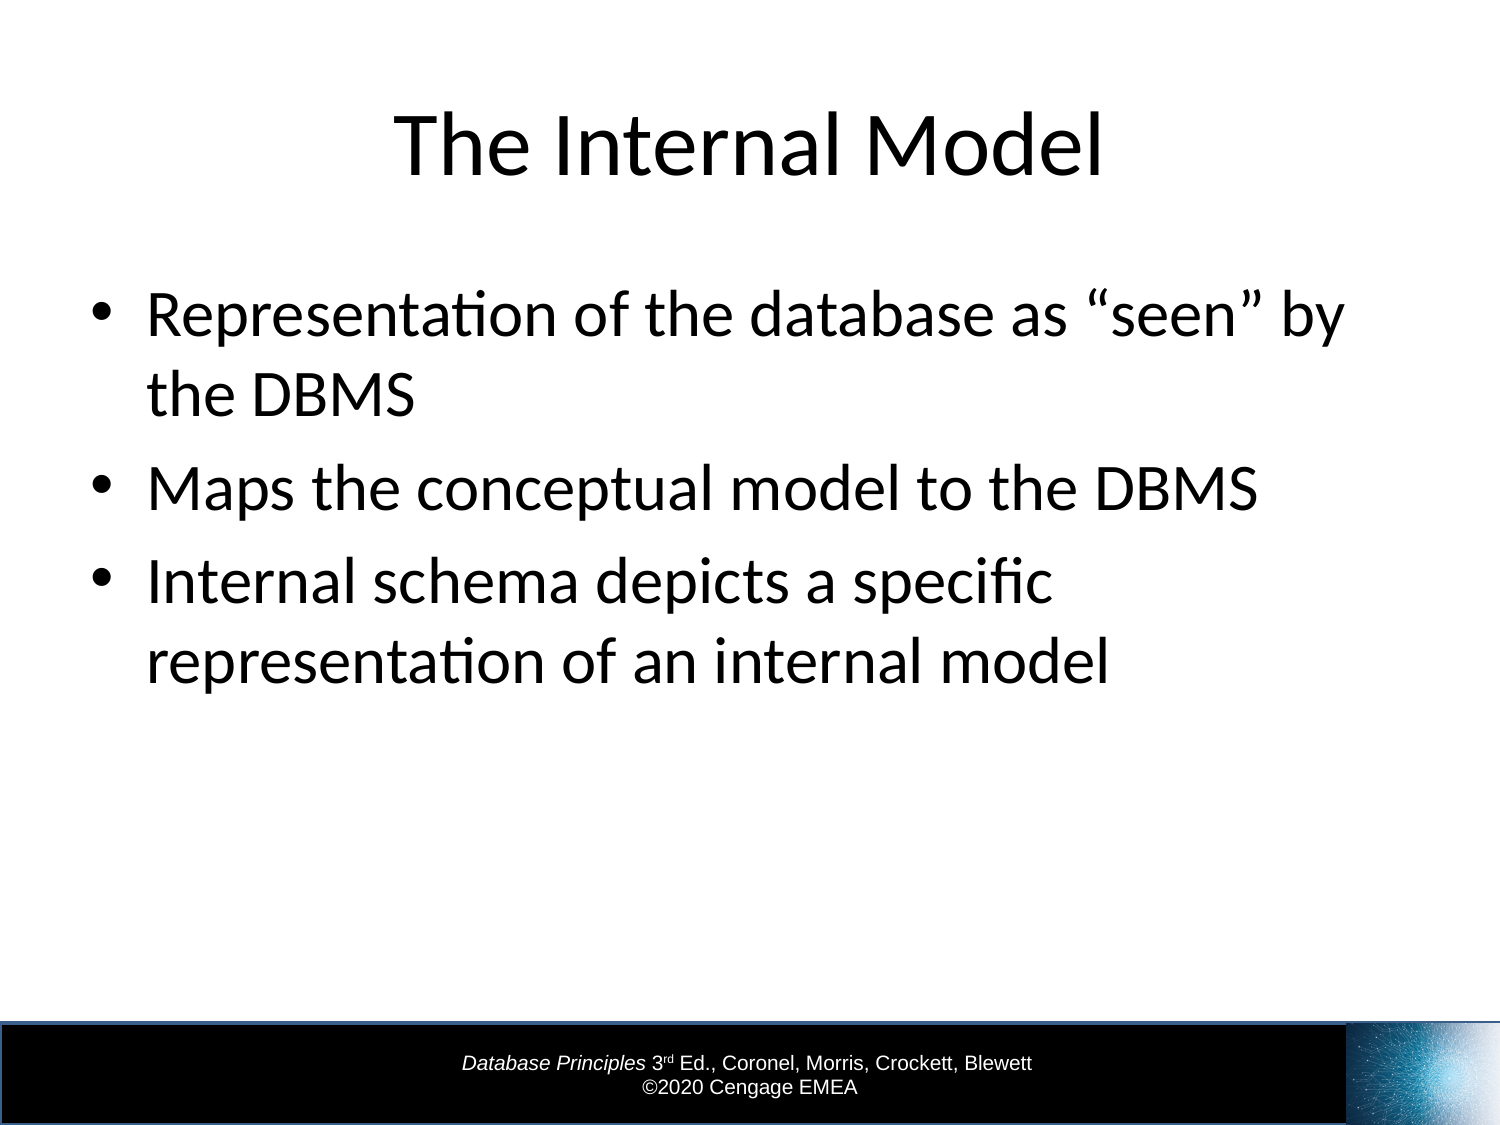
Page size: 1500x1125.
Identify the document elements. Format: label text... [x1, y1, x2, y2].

picture [1346, 1023, 1500, 1125]
list Representation of the database as “seen” by the DBMS Maps the conceptual model to the DBMS Internal schema depicts a specific representation of an internal model [75, 262, 1425, 1005]
title The Internal Model [75, 45, 1425, 233]
footer [62, 1037, 1325, 1080]
